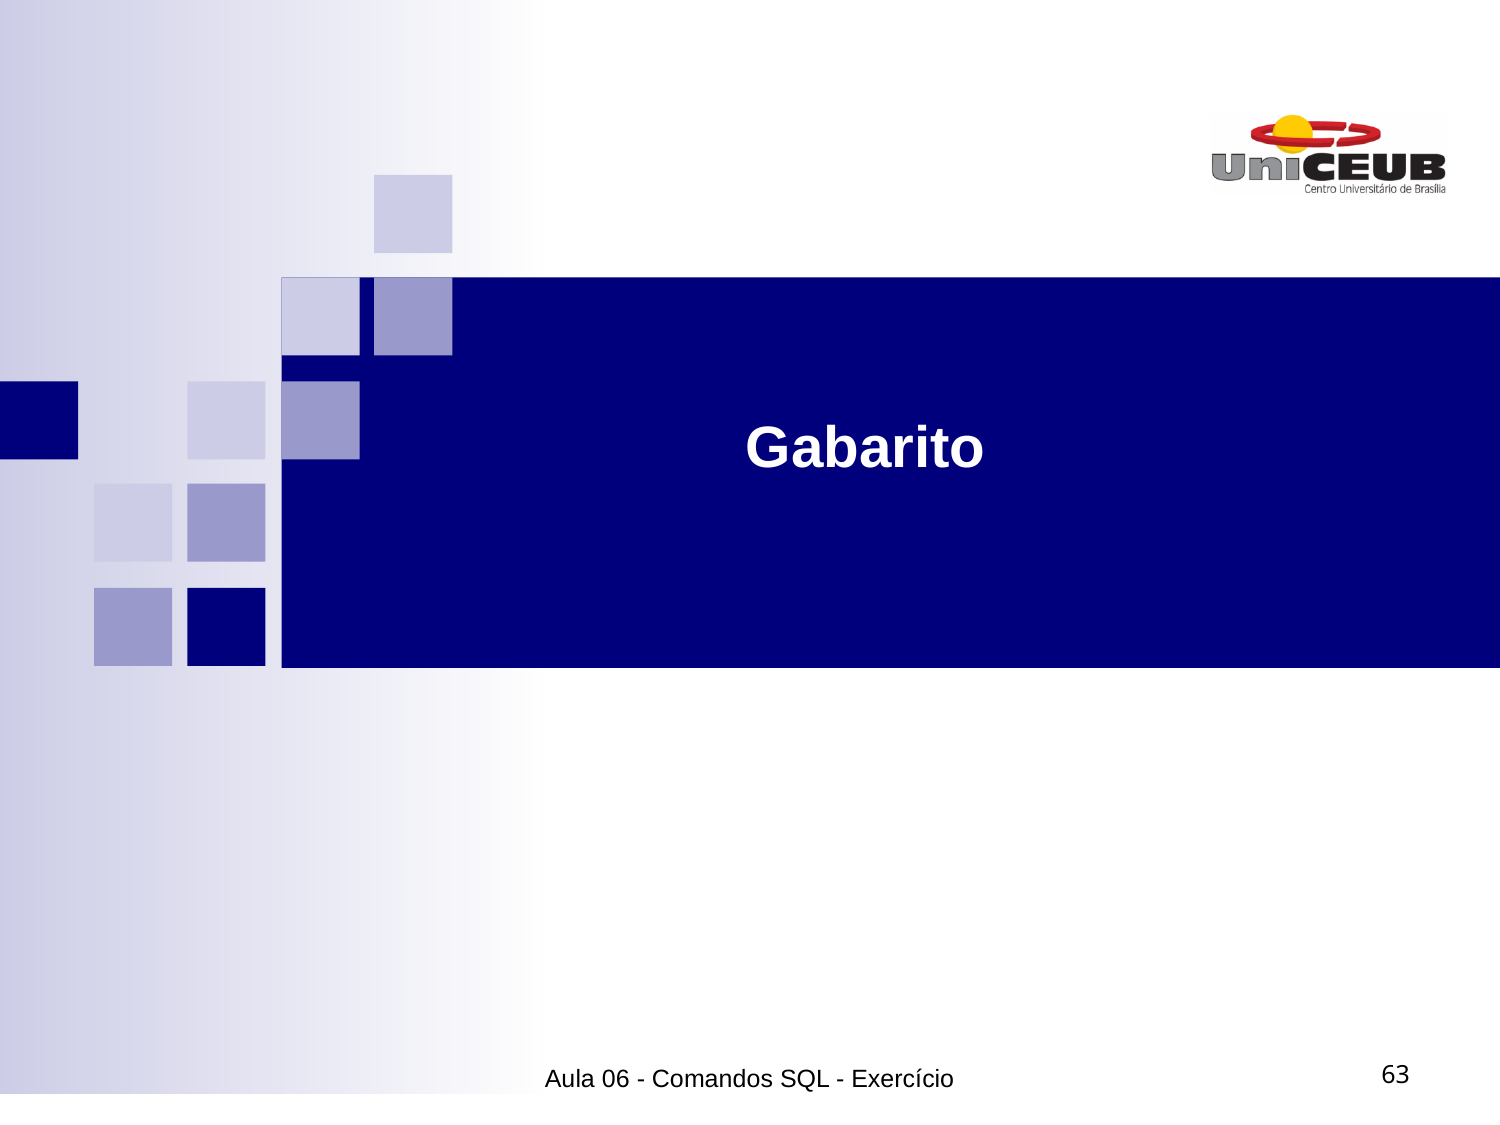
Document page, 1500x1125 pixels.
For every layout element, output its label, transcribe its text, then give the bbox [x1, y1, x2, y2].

title Gabarito [397, 350, 1335, 538]
text_box Aula 06 - Comandos SQL - Exercício [512, 1024, 988, 1100]
text_box 63 [1074, 1024, 1425, 1100]
picture [1210, 113, 1448, 195]
